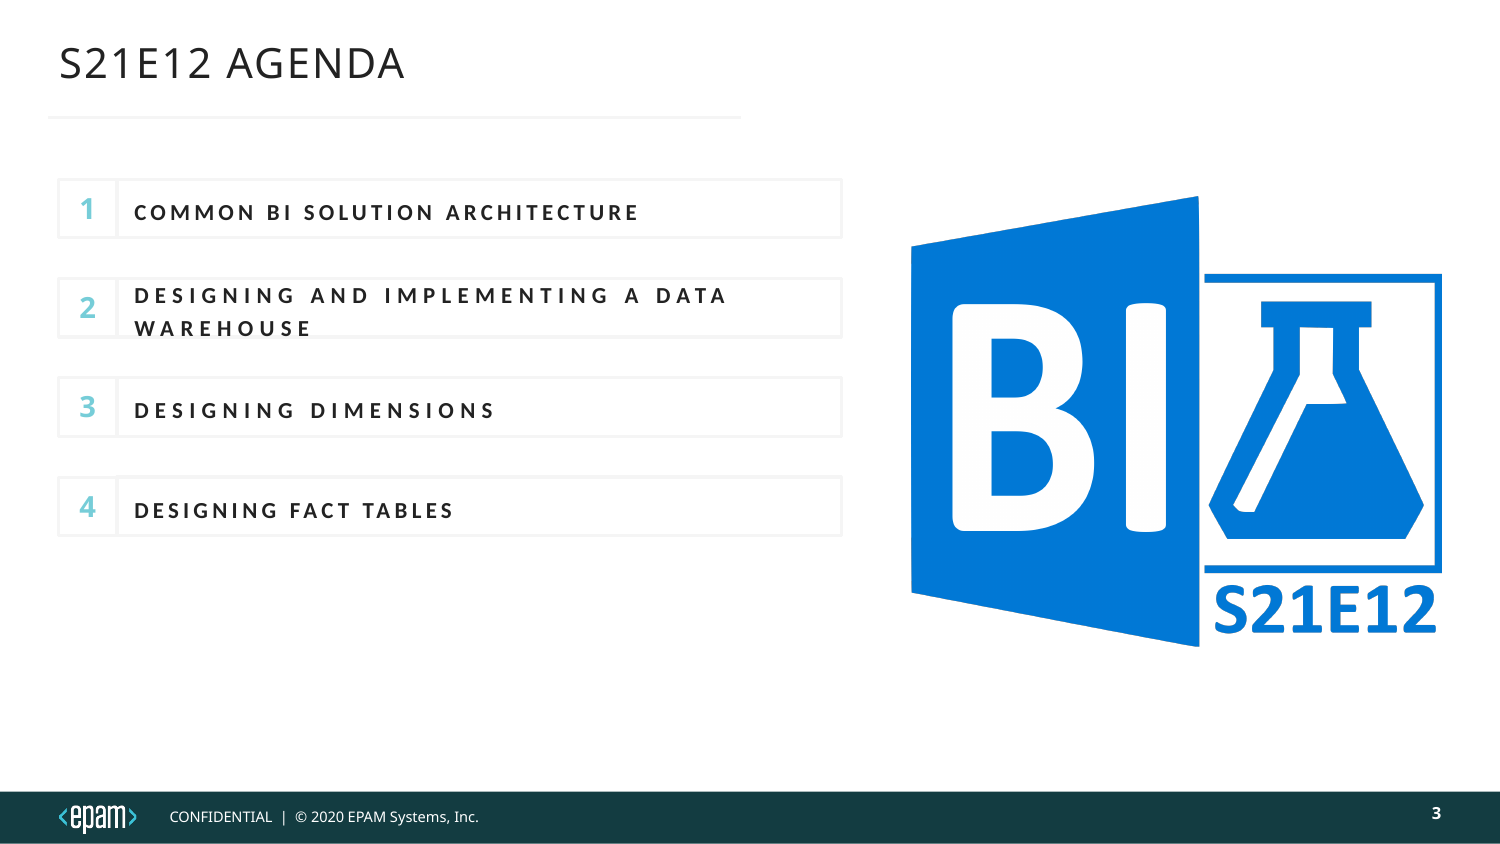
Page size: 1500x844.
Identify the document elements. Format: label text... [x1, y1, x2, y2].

list Designing Fact Tables [115, 475, 843, 537]
picture [911, 196, 1442, 647]
list 2 [57, 277, 115, 339]
list Designing and Implementing a Data Warehouse [115, 277, 843, 339]
slide_number 3 [1216, 791, 1442, 844]
list 3 [57, 376, 115, 438]
list 1 [57, 178, 115, 239]
list Common BI solution architecture [115, 178, 843, 239]
list 4 [57, 476, 115, 537]
list Designing Dimensions [115, 376, 843, 438]
title S21E12 AGENDA [59, 37, 1442, 87]
